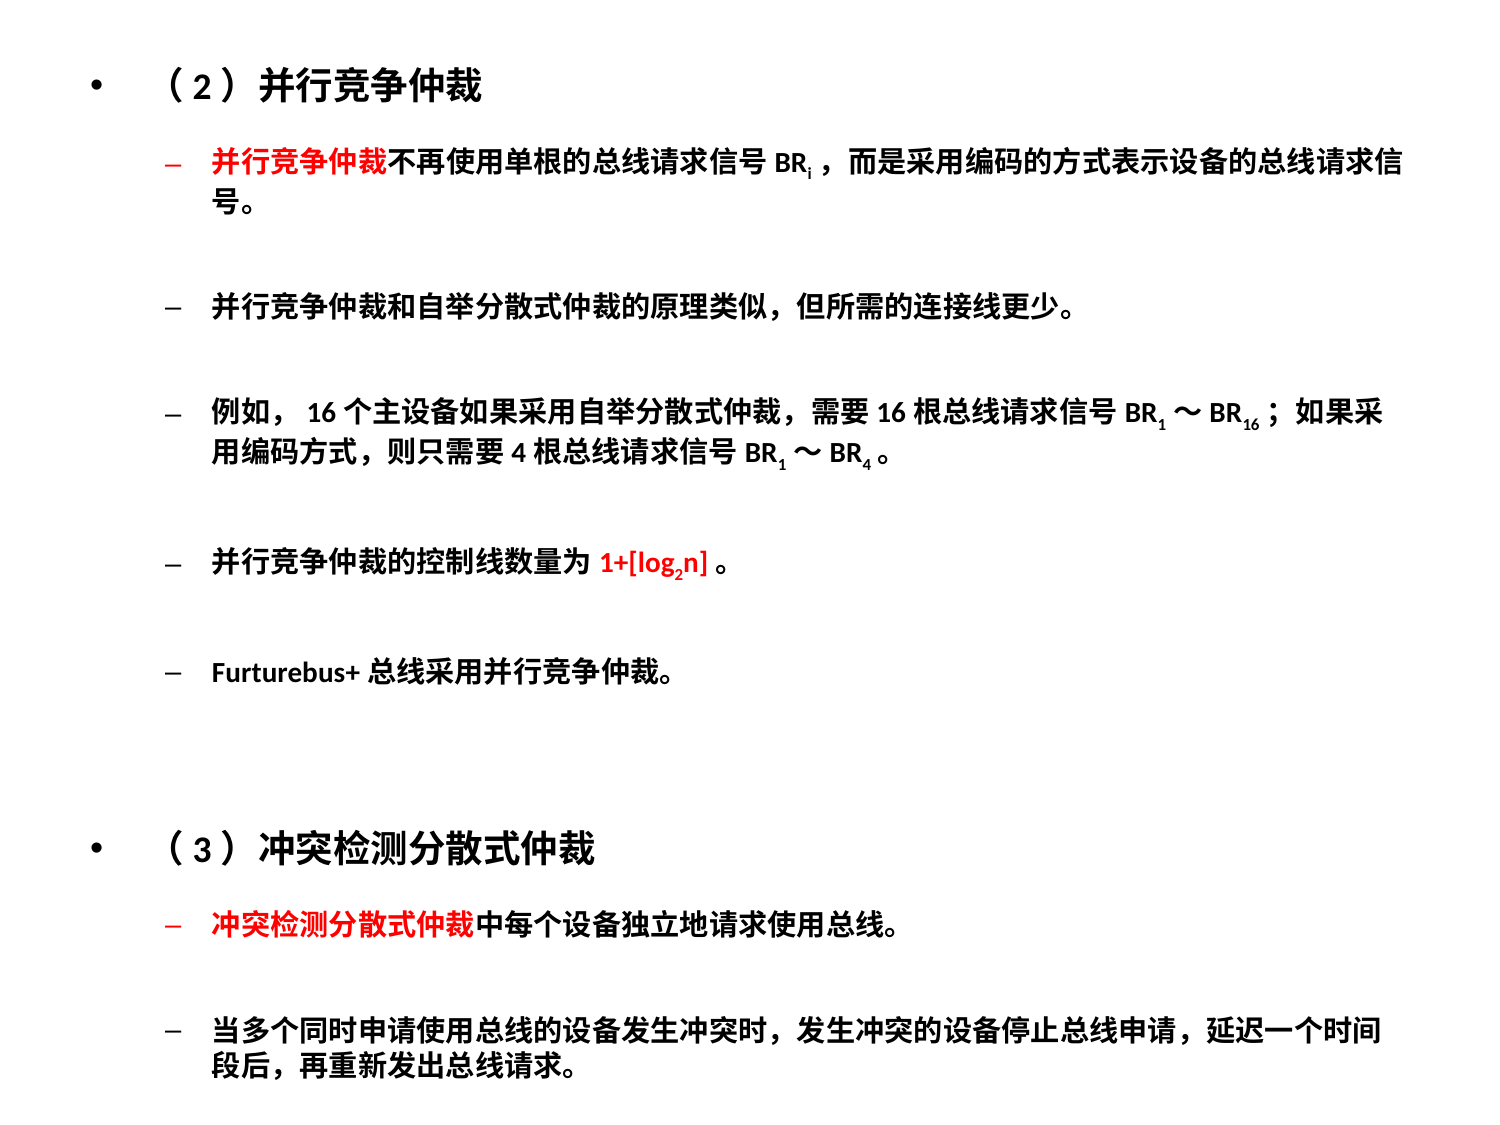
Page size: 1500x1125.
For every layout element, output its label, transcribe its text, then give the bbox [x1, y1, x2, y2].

list （2）并行竞争仲裁 并行竞争仲裁不再使用单根的总线请求信号BRi，而是采用编码的方式表示设备的总线请求信号。 并行竞争仲裁和自举分散式仲裁的原理类似，但所需的连接线更少。 例如，16个主设备如果采用自举分散式仲裁，需要16根总线请求信号BR1～BR16；如果采用编码方式，则只需要4根总线请求信号BR1～BR4。 并行竞争仲裁的控制线数量为1+[log2n]。 Furturebus+总线采用并行竞争仲裁。 （3）冲突检测分散式仲裁 冲突检测分散式仲裁中每个设备独立地请求使用总线。 当多个同时申请使用总线的设备发生冲突时，发生冲突的设备停止总线申请，延迟一个时间段后，再重新发出总线请求。 网络协议中的以太网协议采用冲突检测分散式仲裁。 [75, 54, 1425, 797]
